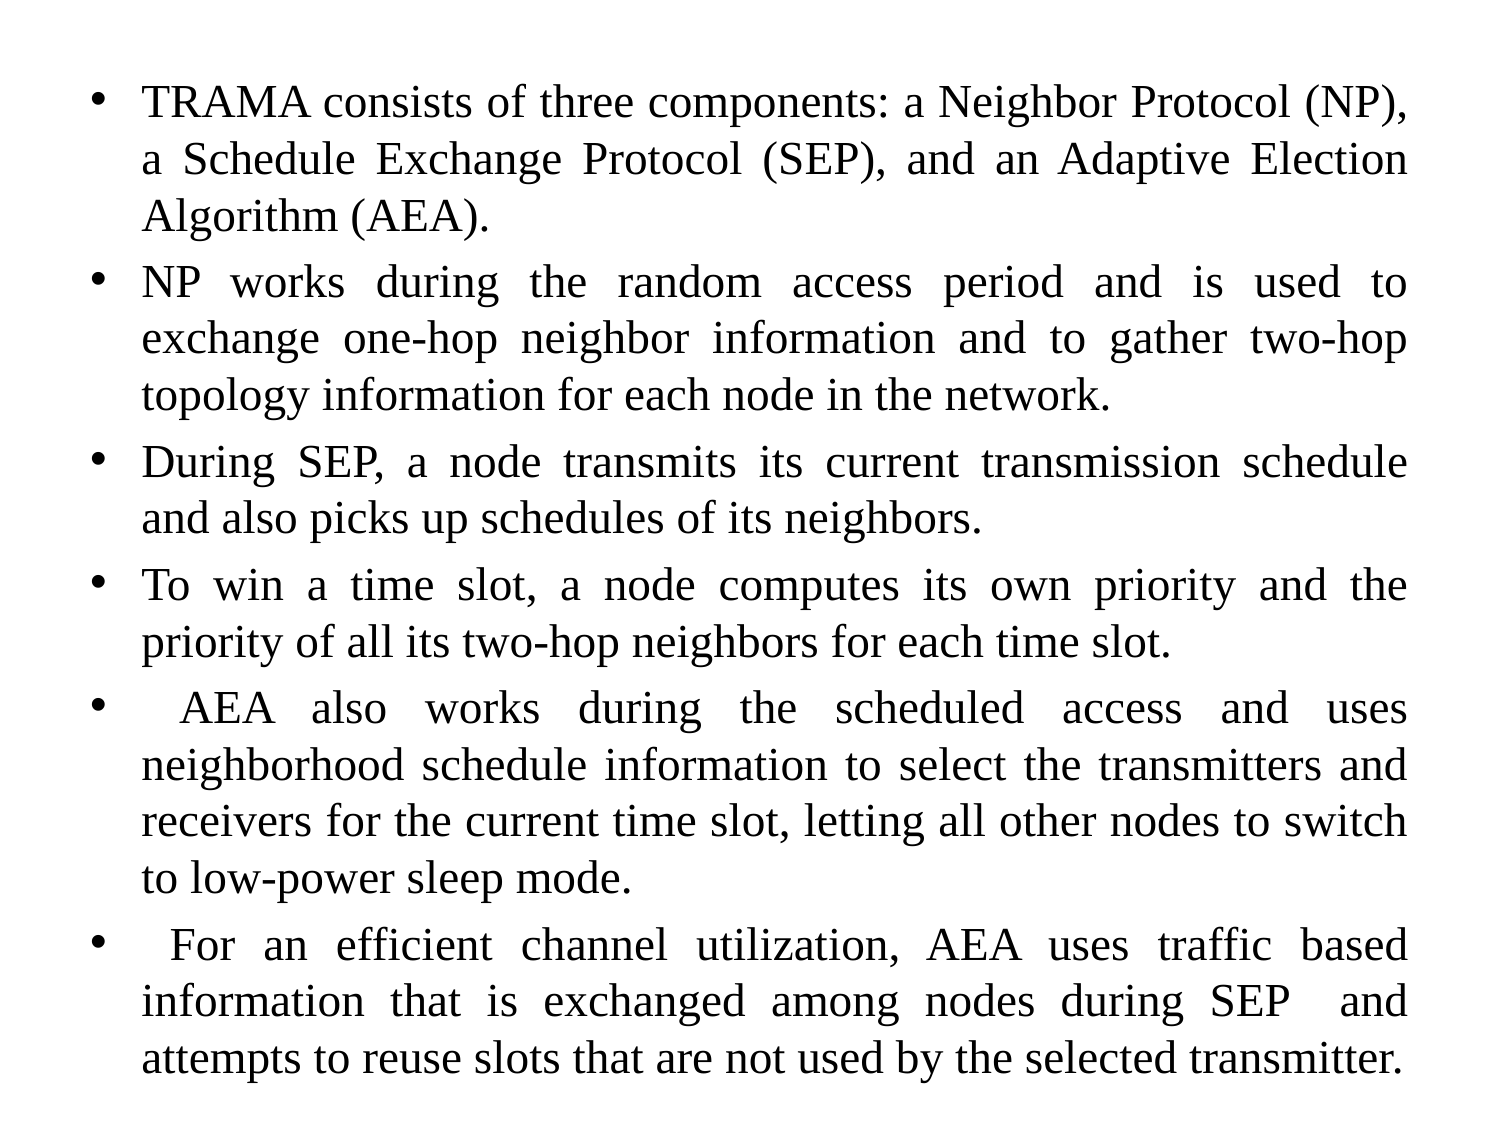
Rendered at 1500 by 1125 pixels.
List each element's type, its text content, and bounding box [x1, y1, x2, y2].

list TRAMA consists of three components: a Neighbor Protocol (NP), a Schedule Exchange Protocol (SEP), and an Adaptive Election Algorithm (AEA). NP works during the random access period and is used to exchange one-hop neighbor information and to gather two-hop topology information for each node in the network. During SEP, a node transmits its current transmission schedule and also picks up schedules of its neighbors. To win a time slot, a node computes its own priority and the priority of all its two-hop neighbors for each time slot. AEA also works during the scheduled access and uses neighborhood schedule information to select the transmitters and receivers for the current time slot, letting all other nodes to switch to low-power sleep mode. For an efficient channel utilization, AEA uses traffic based information that is exchanged among nodes during SEP and attempts to reuse slots that are not used by the selected transmitter. [75, 62, 1425, 1125]
